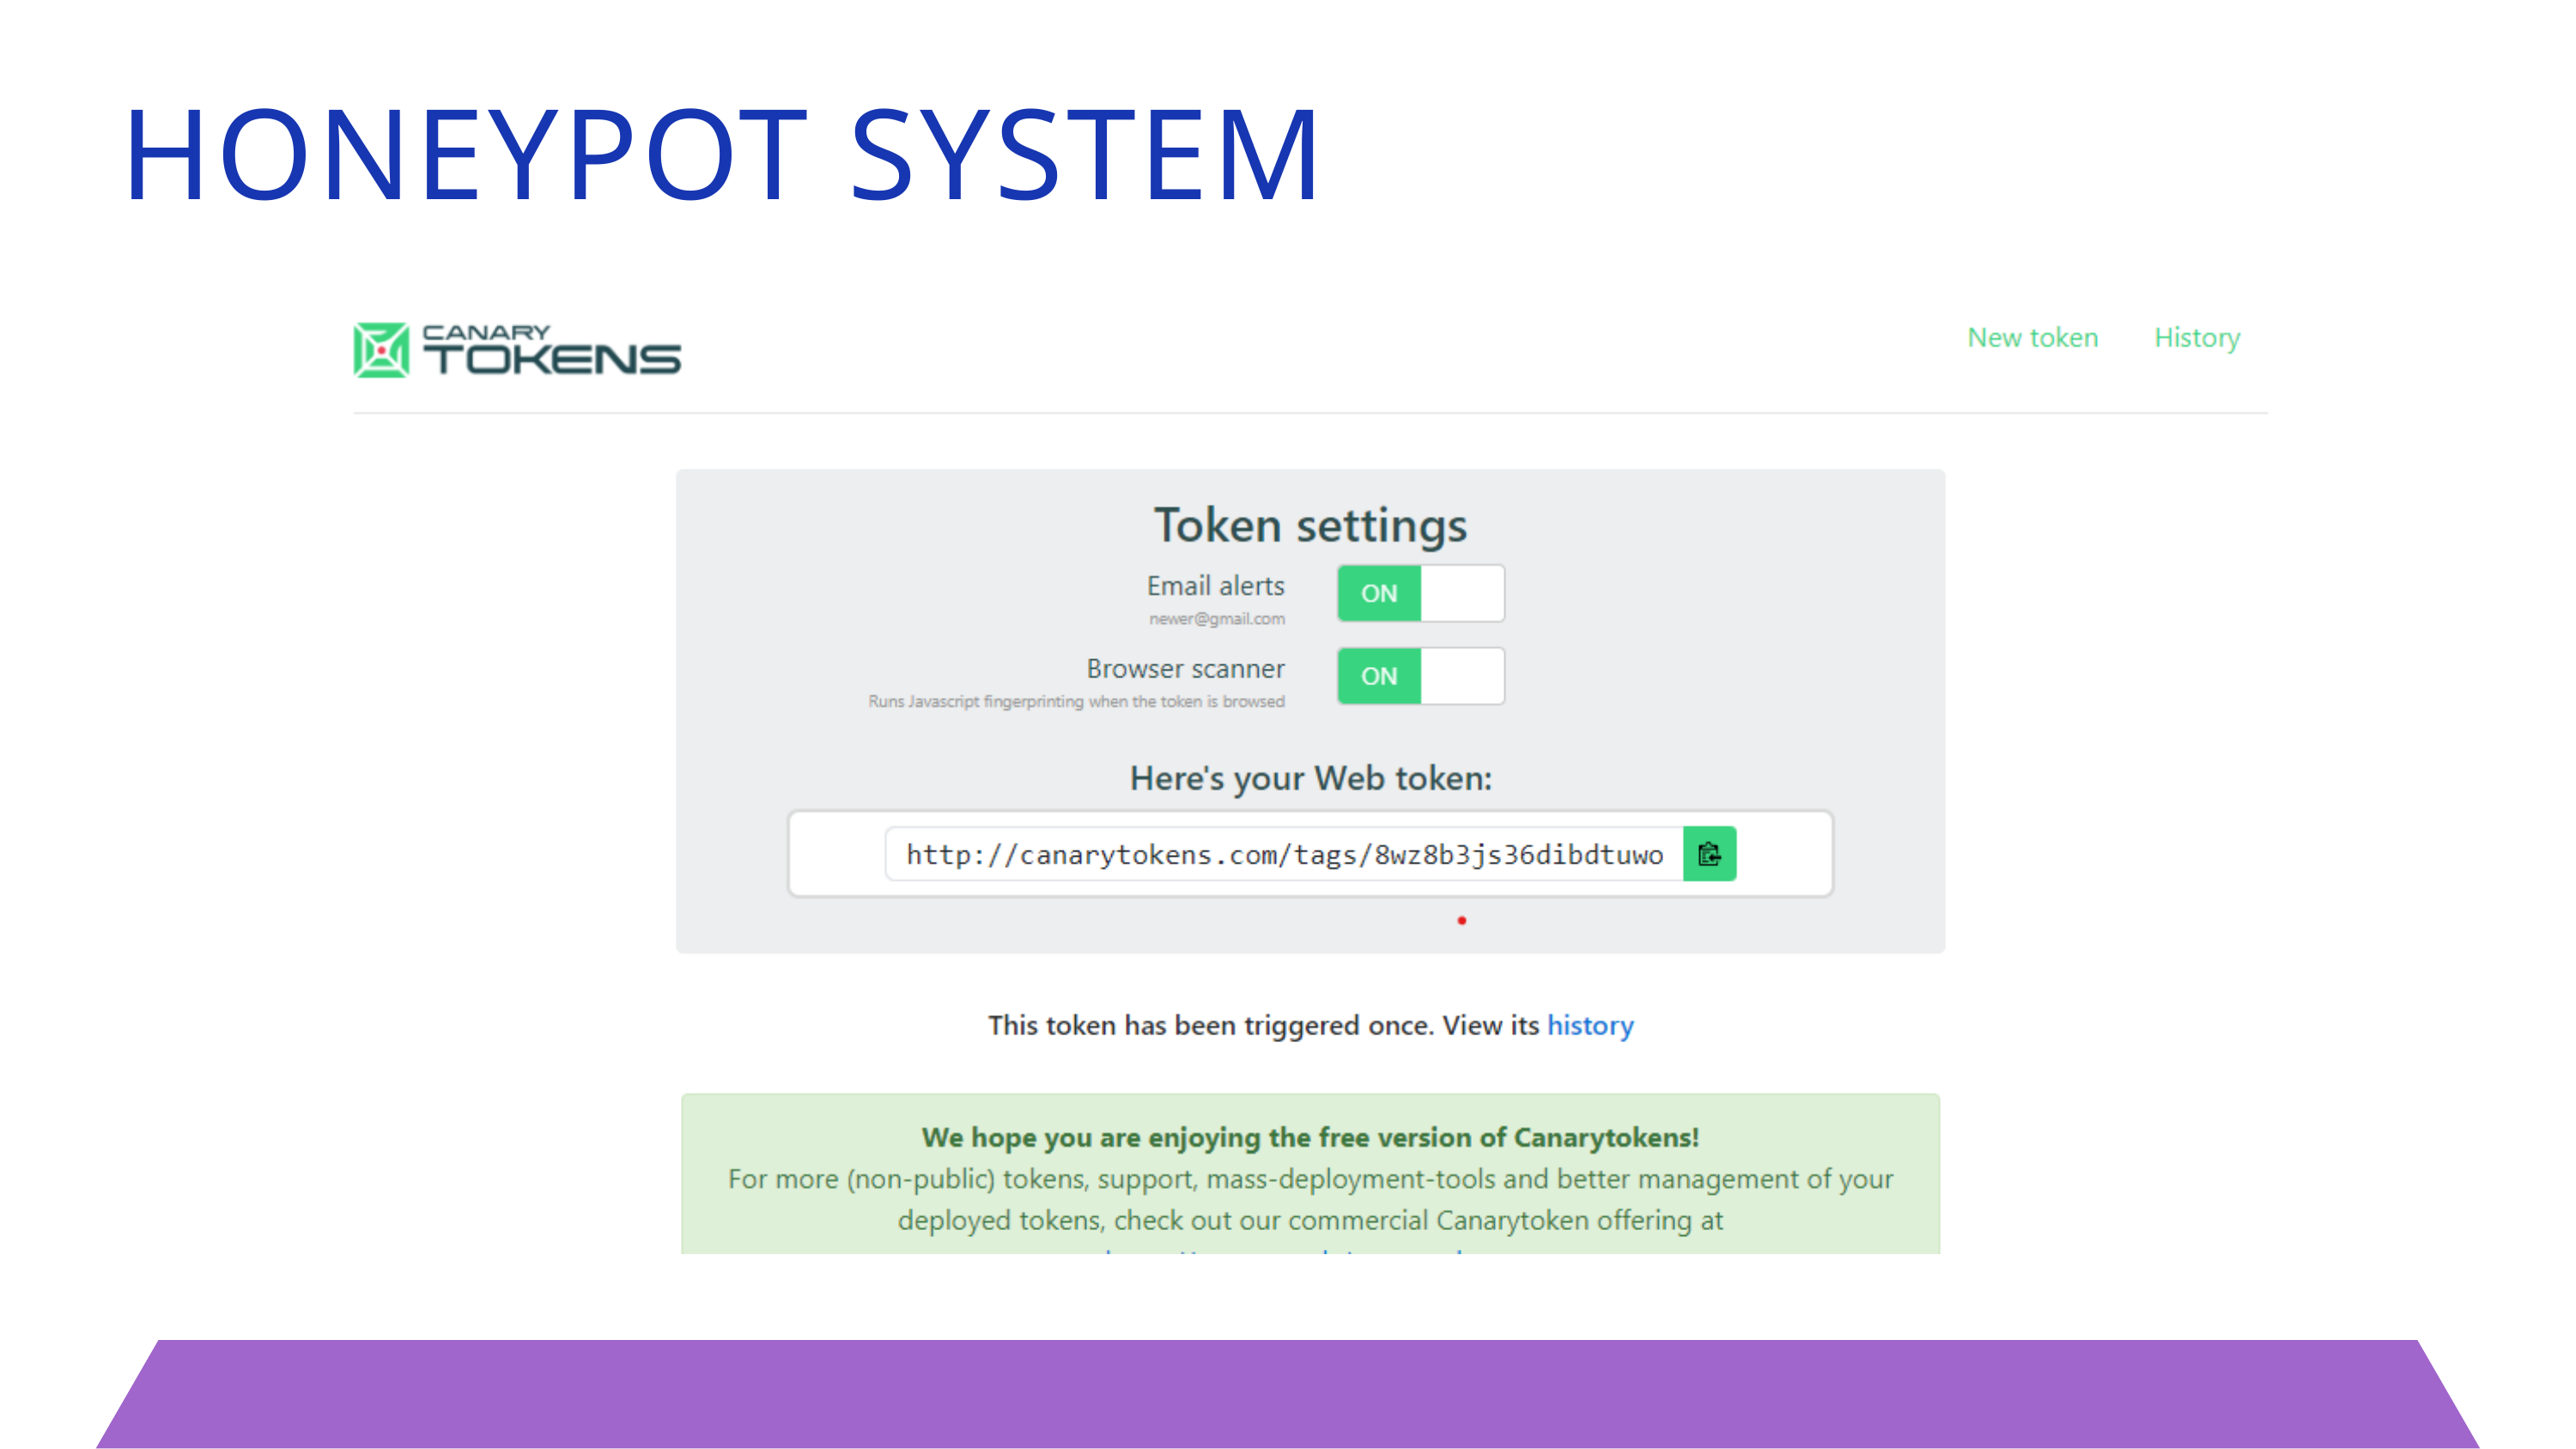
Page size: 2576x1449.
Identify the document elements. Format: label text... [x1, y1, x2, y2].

title HONEYPOT SYSTEM [118, 48, 2069, 293]
text_box [95, 1340, 2481, 1449]
picture [292, 262, 2310, 1254]
